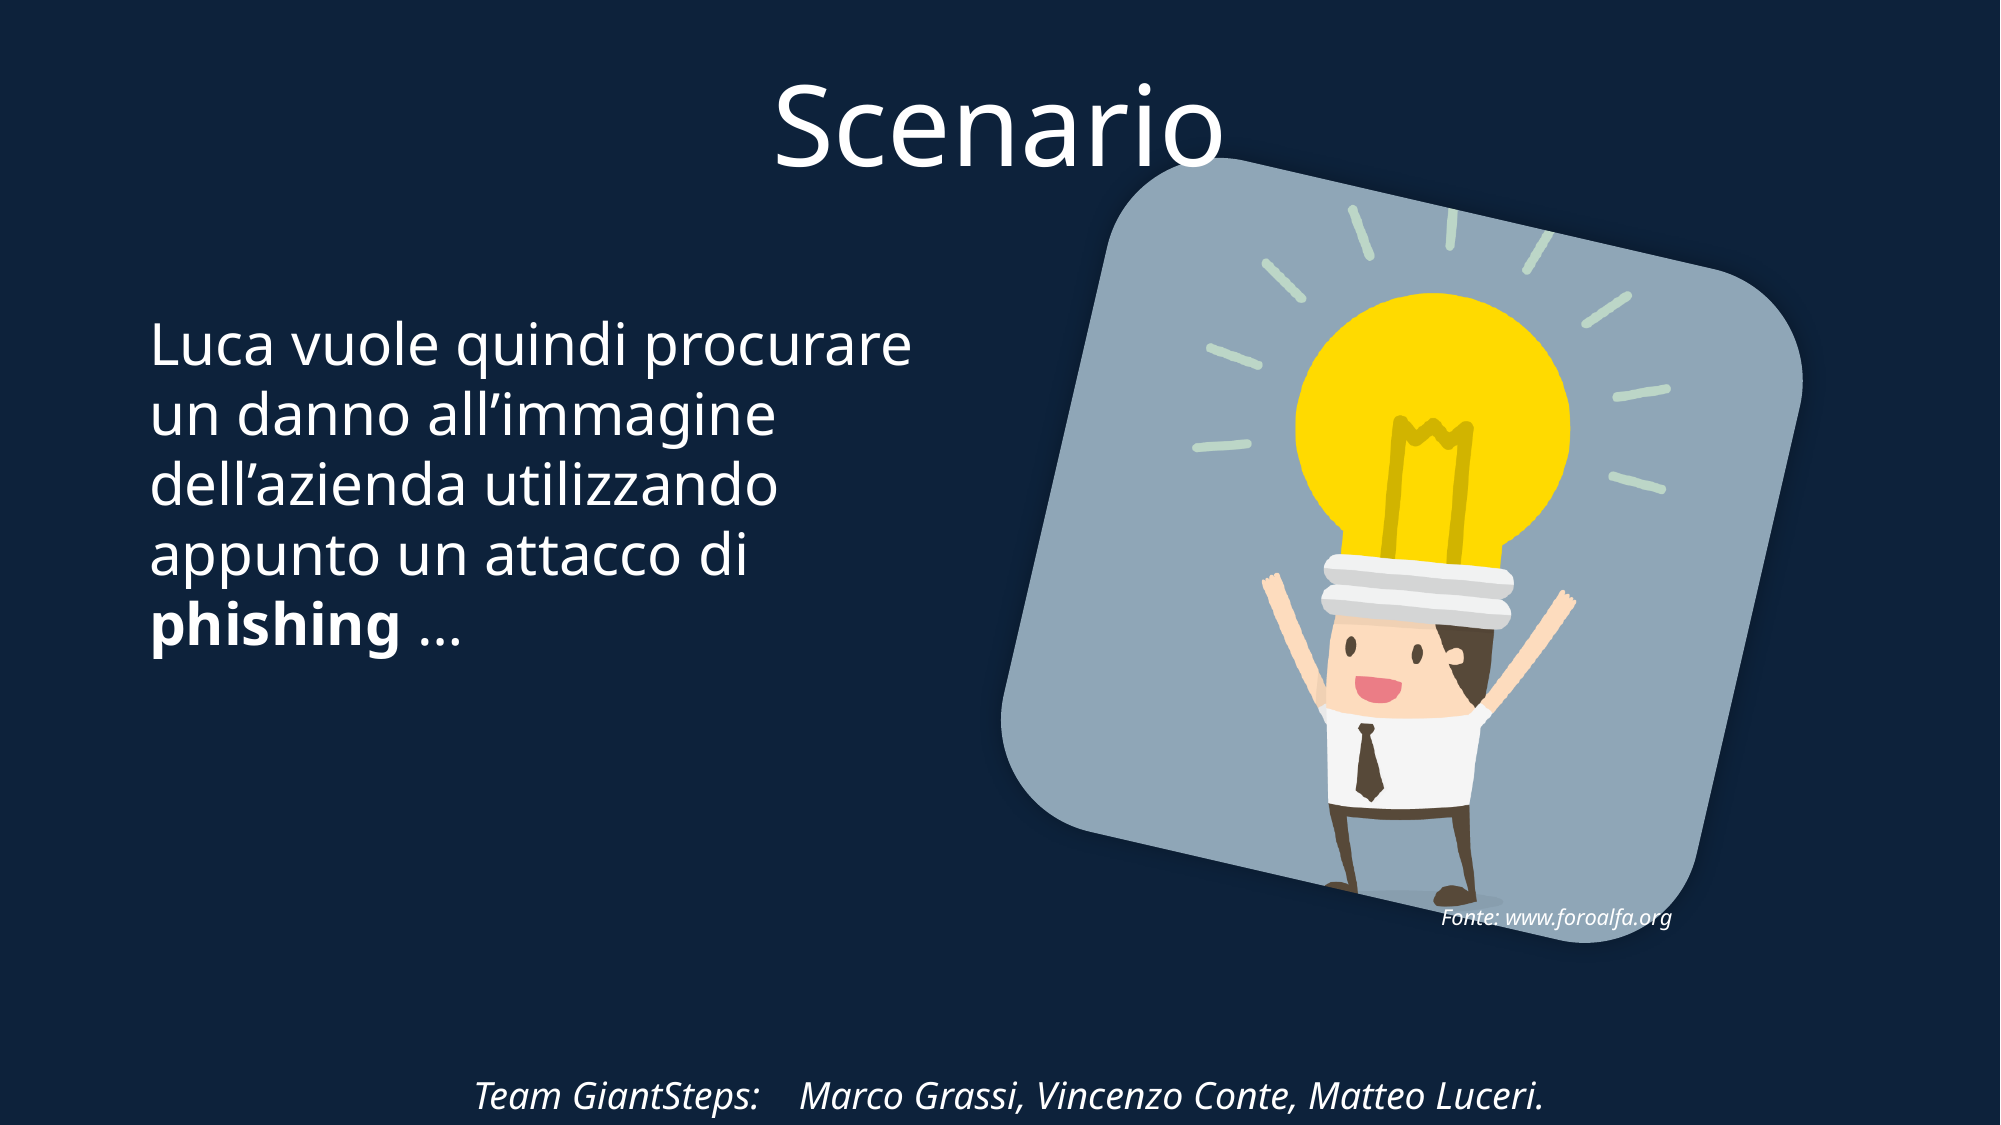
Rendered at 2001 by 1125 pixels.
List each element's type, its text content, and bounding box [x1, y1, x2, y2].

text_box Fonte: www.foroalfa.org [1426, 896, 2000, 938]
text_box Luca vuole quindi procurare un danno all’immagine dell’azienda utilizzando appunto un attacco di phishing … [134, 299, 989, 665]
picture [1550, 938, 1618, 943]
text_box Scenario [253, 46, 1747, 196]
picture [1000, 196, 1803, 910]
text_box Team GiantSteps: Marco Grassi, Vincenzo Conte, Matteo Luceri. [458, 1064, 1561, 1125]
